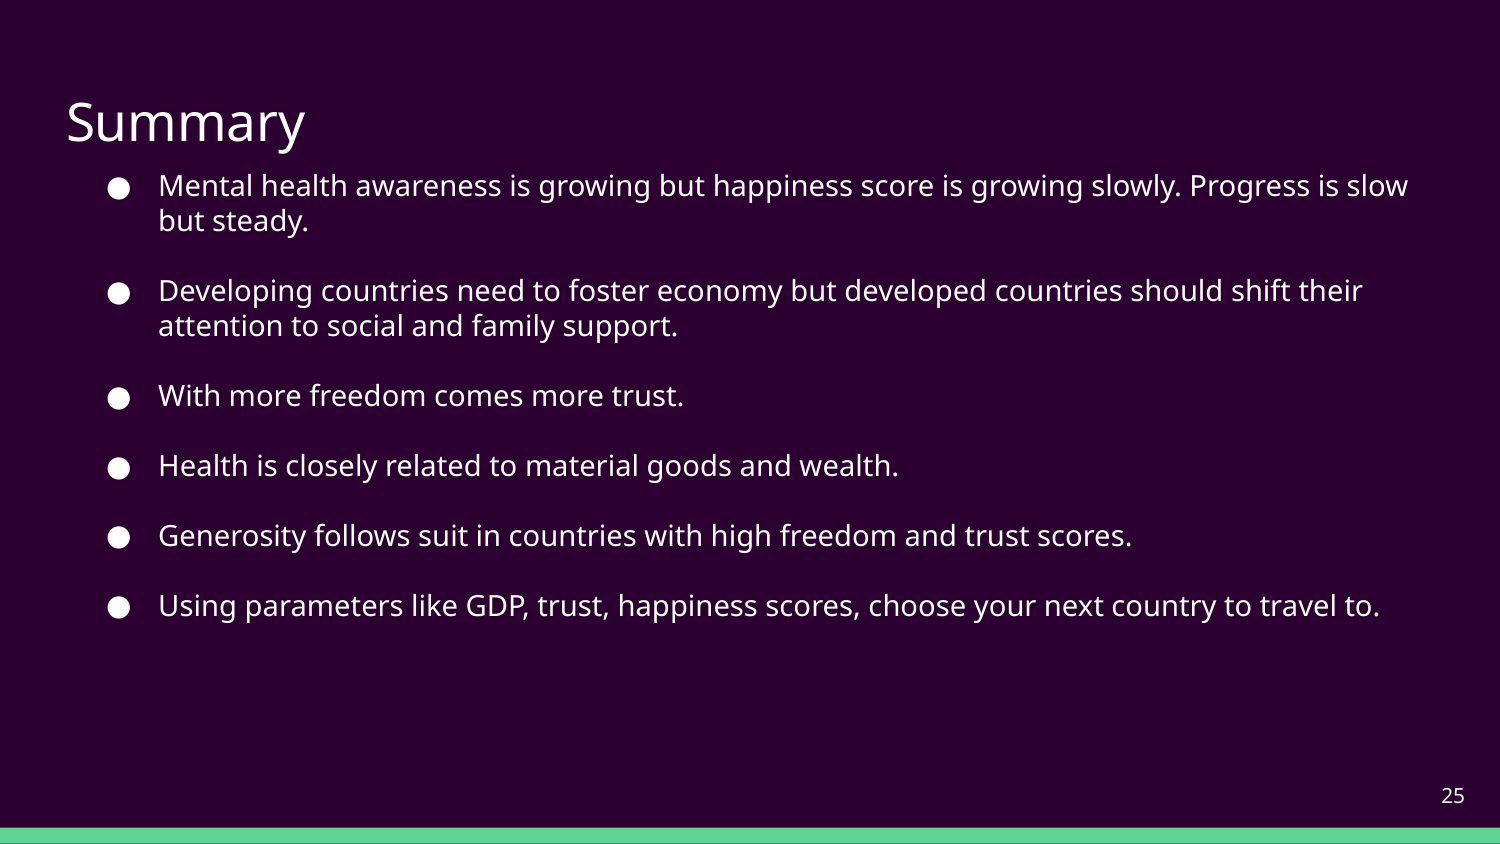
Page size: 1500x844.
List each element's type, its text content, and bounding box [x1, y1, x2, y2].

title Summary [51, 72, 1449, 167]
title Mental health awareness is growing but happiness score is growing slowly. Progress is slow but steady. Developing countries need to foster economy but developed countries should shift their attention to social and family support. With more freedom comes more trust. Health is closely related to material goods and wealth. Generosity follows suit in countries with high freedom and trust scores. Using parameters like GDP, trust, happiness scores, choose your next country to travel to. [68, 152, 1466, 702]
slide_number 25 [1389, 764, 1480, 830]
